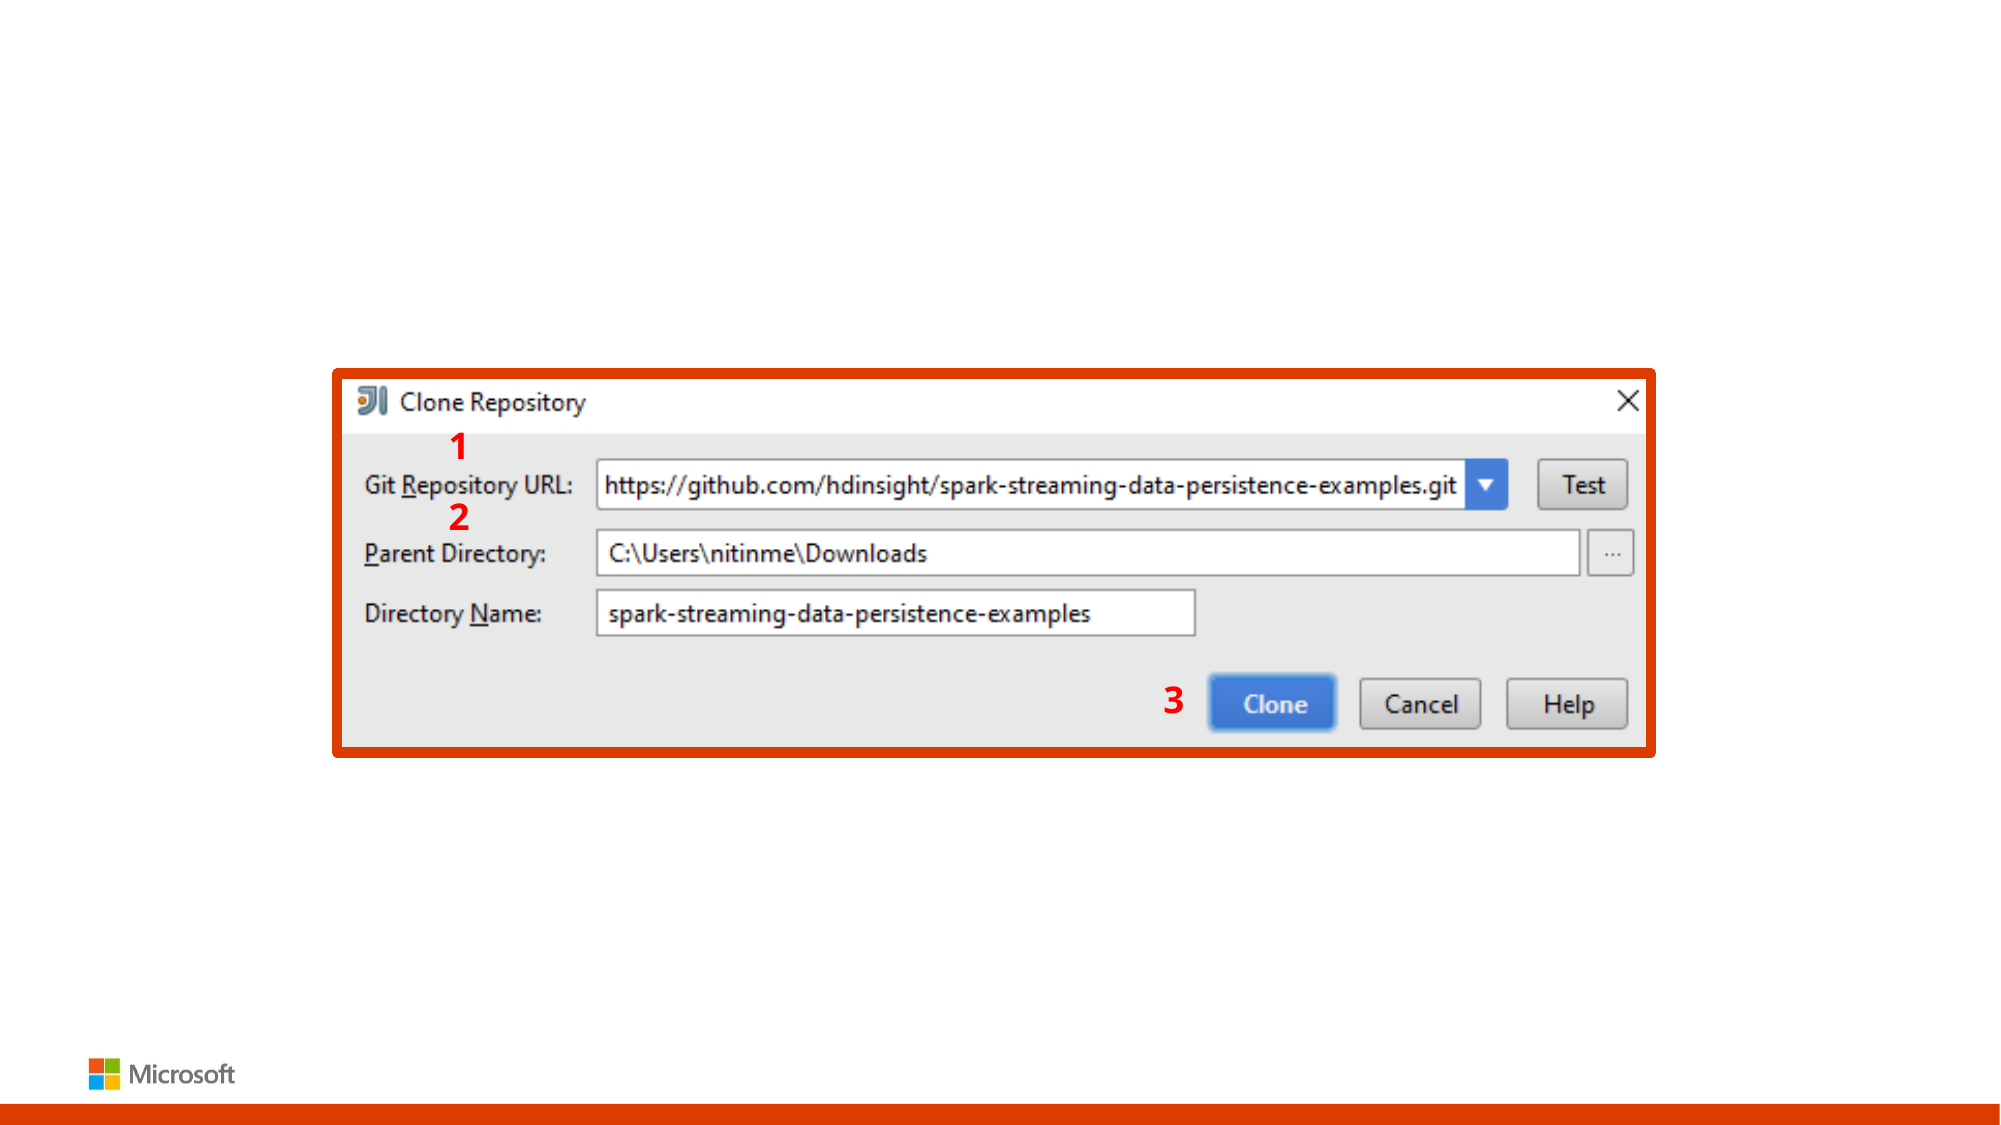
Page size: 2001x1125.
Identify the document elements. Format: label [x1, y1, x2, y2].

picture [342, 378, 1646, 748]
picture [85, 1055, 240, 1095]
